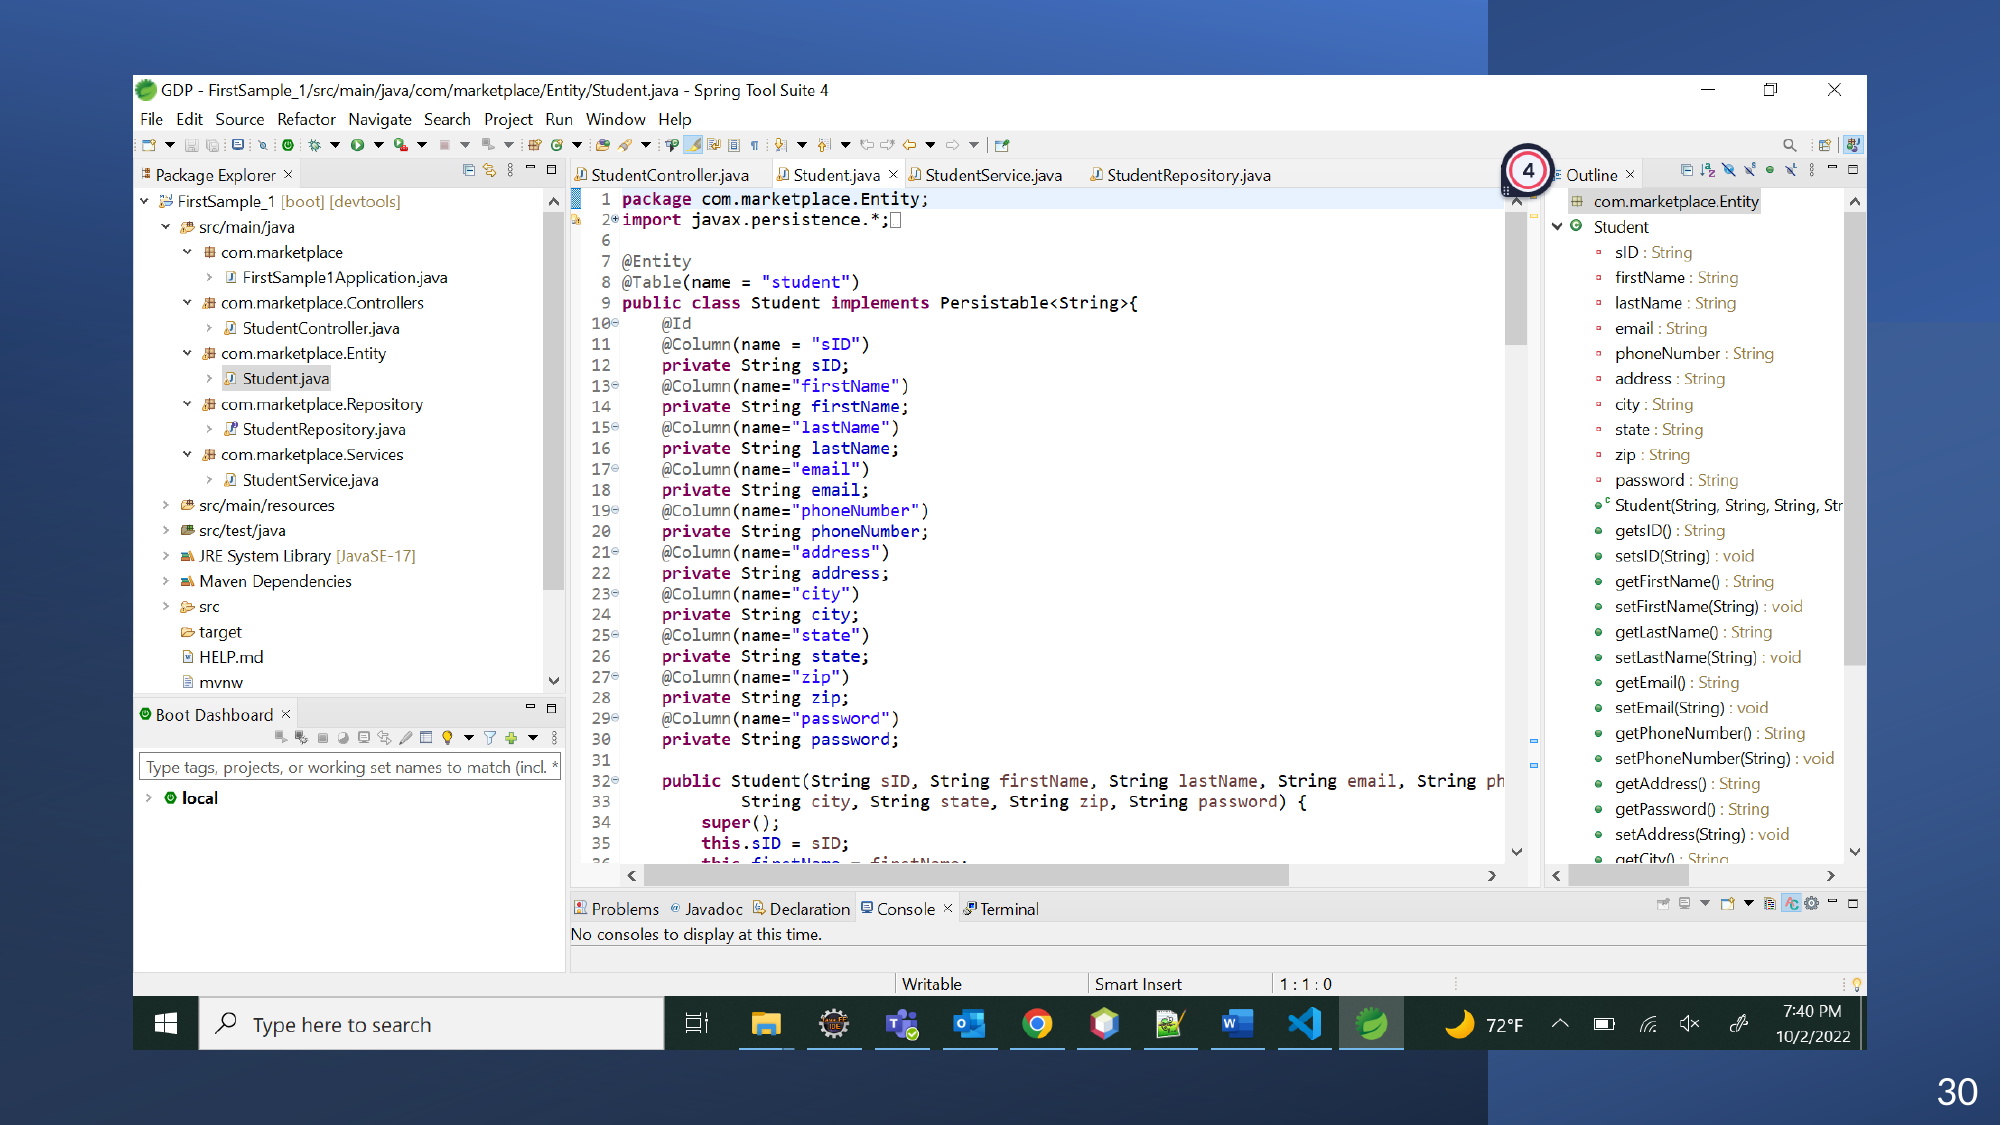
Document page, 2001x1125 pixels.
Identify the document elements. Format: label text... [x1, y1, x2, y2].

text_box [0, 0, 1489, 321]
picture [133, 74, 1867, 1050]
text_box [0, 321, 2000, 1125]
slide_number 30 [1920, 1058, 1994, 1119]
text_box [1489, 0, 2000, 321]
